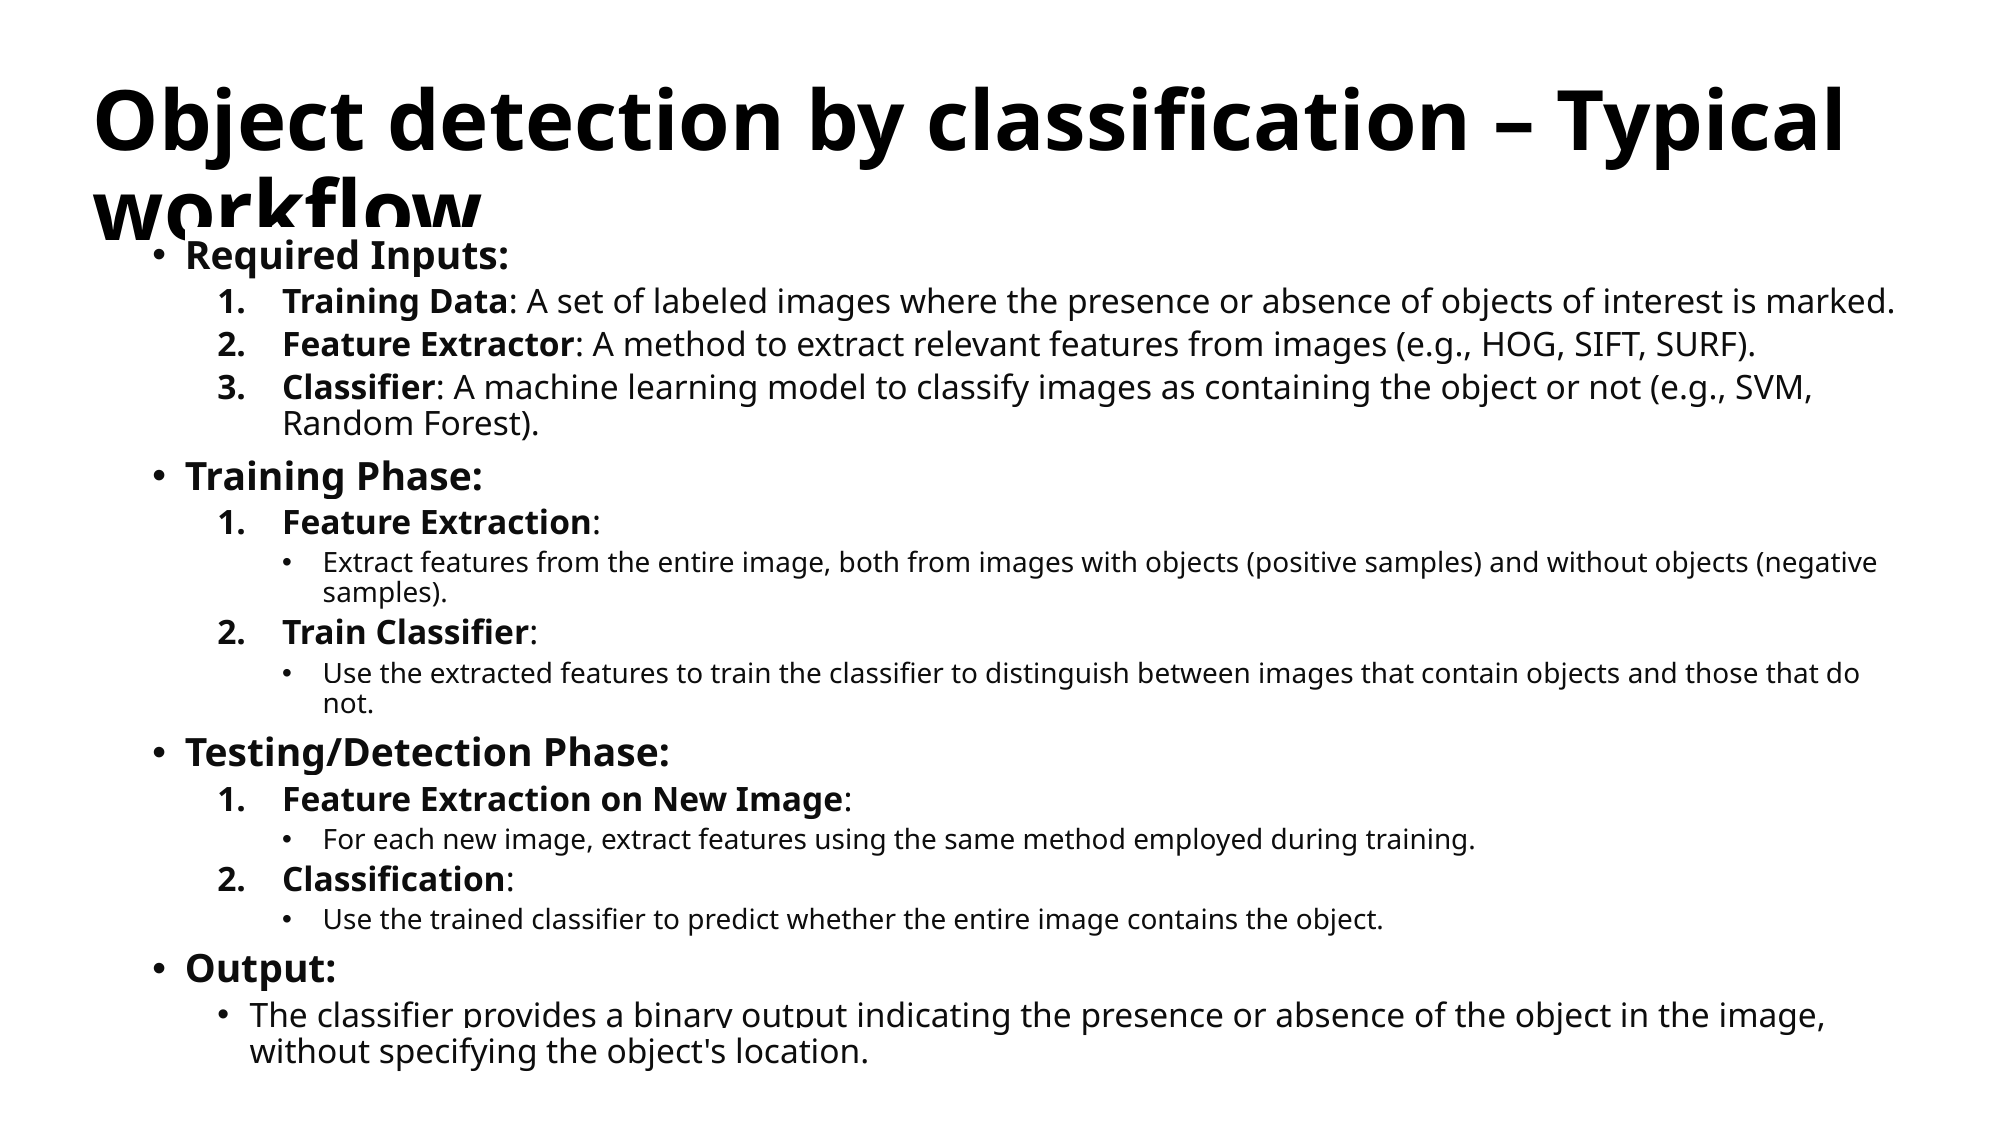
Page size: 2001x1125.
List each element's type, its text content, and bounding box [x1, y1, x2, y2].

title Object detection by classification – Typical workflow [78, 59, 2000, 278]
list Required Inputs: Training Data: A set of labeled images where the presence or absence of objects of interest is marked. Feature Extractor: A method to extract relevant features from images (e.g., HOG, SIFT, SURF). Classifier: A machine learning model to classify images as containing the object or not (e.g., SVM, Random Forest). Training Phase: Feature Extraction: Extract features from the entire image, both from images with objects (positive samples) and without objects (negative samples). Train Classifier: Use the extracted features to train the classifier to distinguish between images that contain objects and those that do not. Testing/Detection Phase: Feature Extraction on New Image: For each new image, extract features using the same method employed during training. Classification: Use the trained classifier to predict whether the entire image contains the object. Output: The classifier provides a binary output indicating the presence or absence of the object in the image, without specifying the object's location. [137, 228, 1922, 1125]
